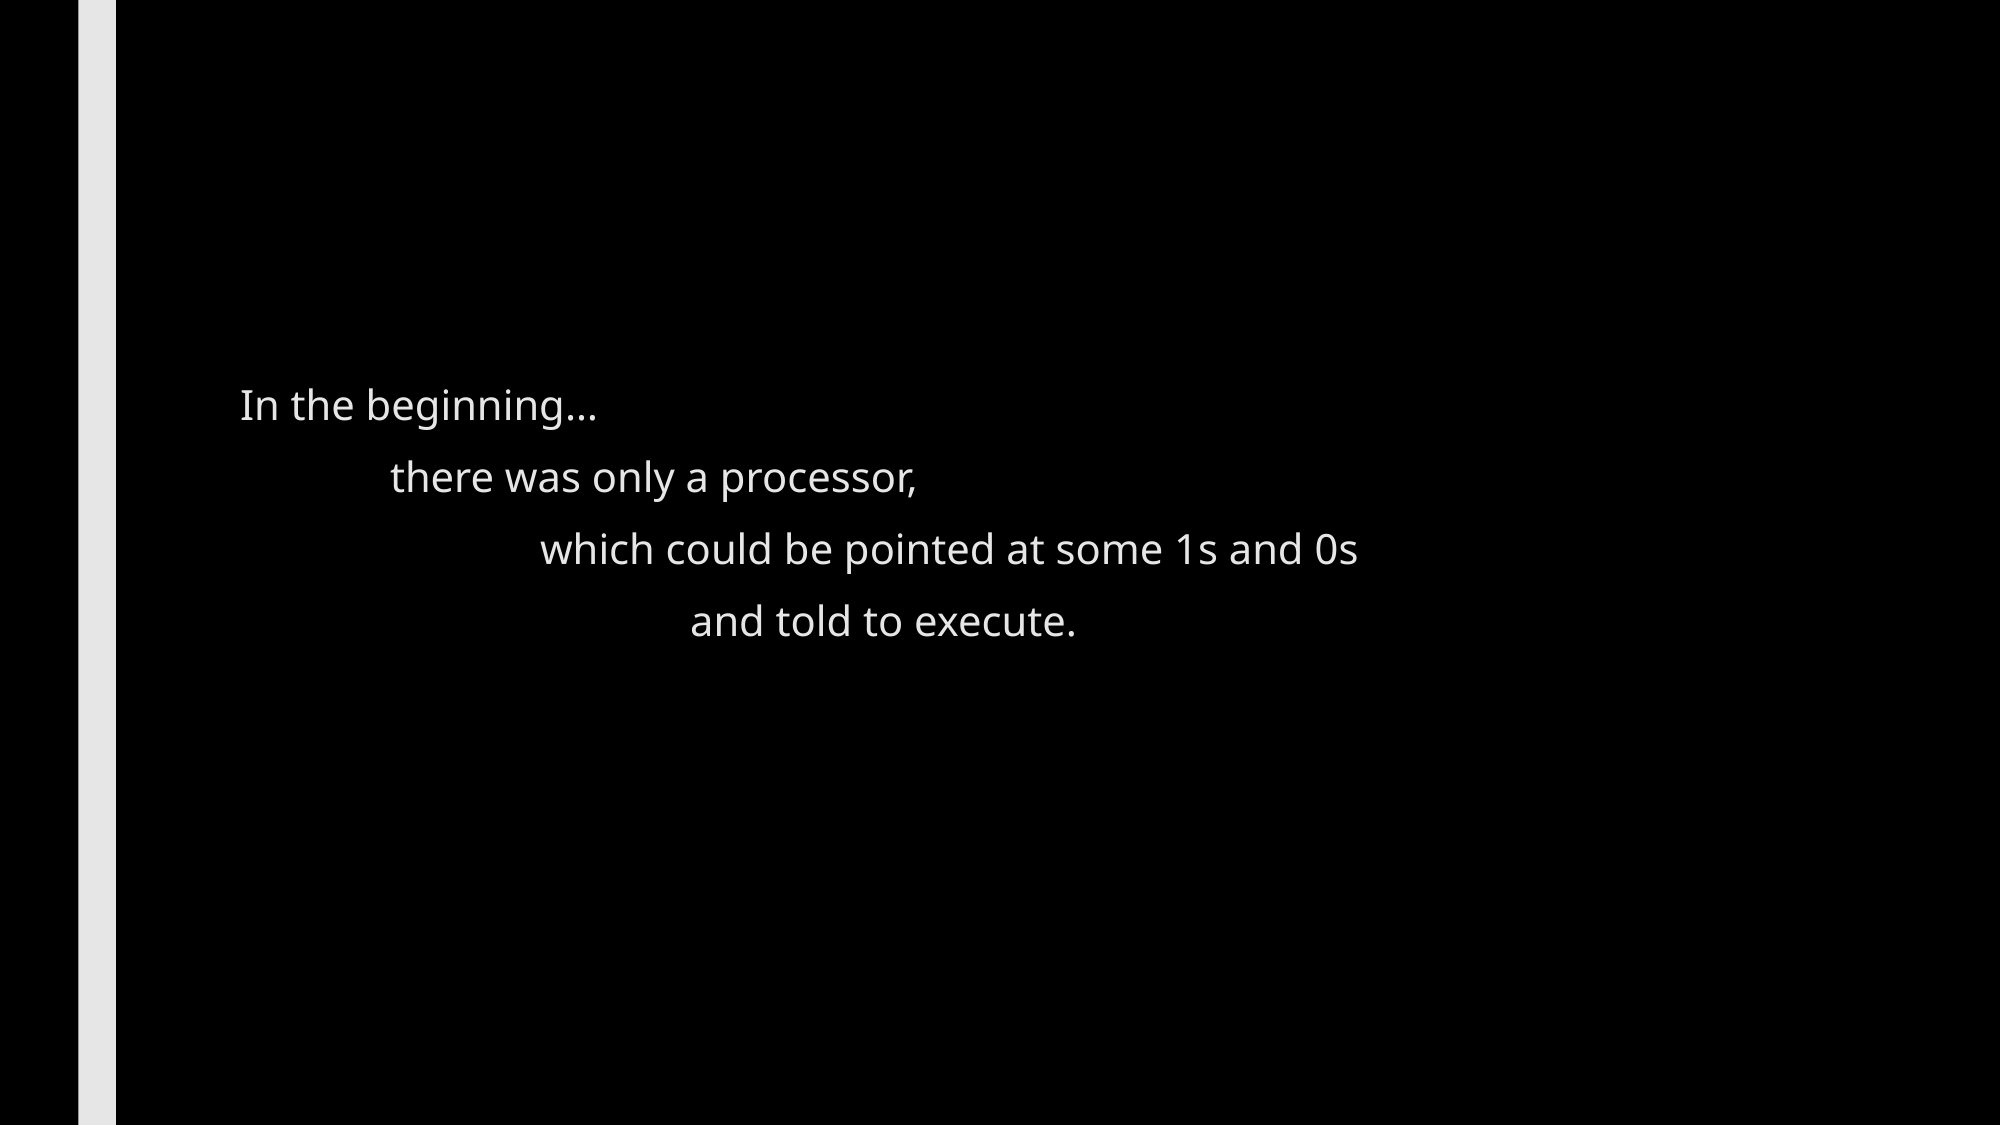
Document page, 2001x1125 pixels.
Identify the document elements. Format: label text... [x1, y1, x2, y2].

list In the beginning… there was only a processor, which could be pointed at some 1s and 0s and told to execute. [225, 375, 1800, 963]
